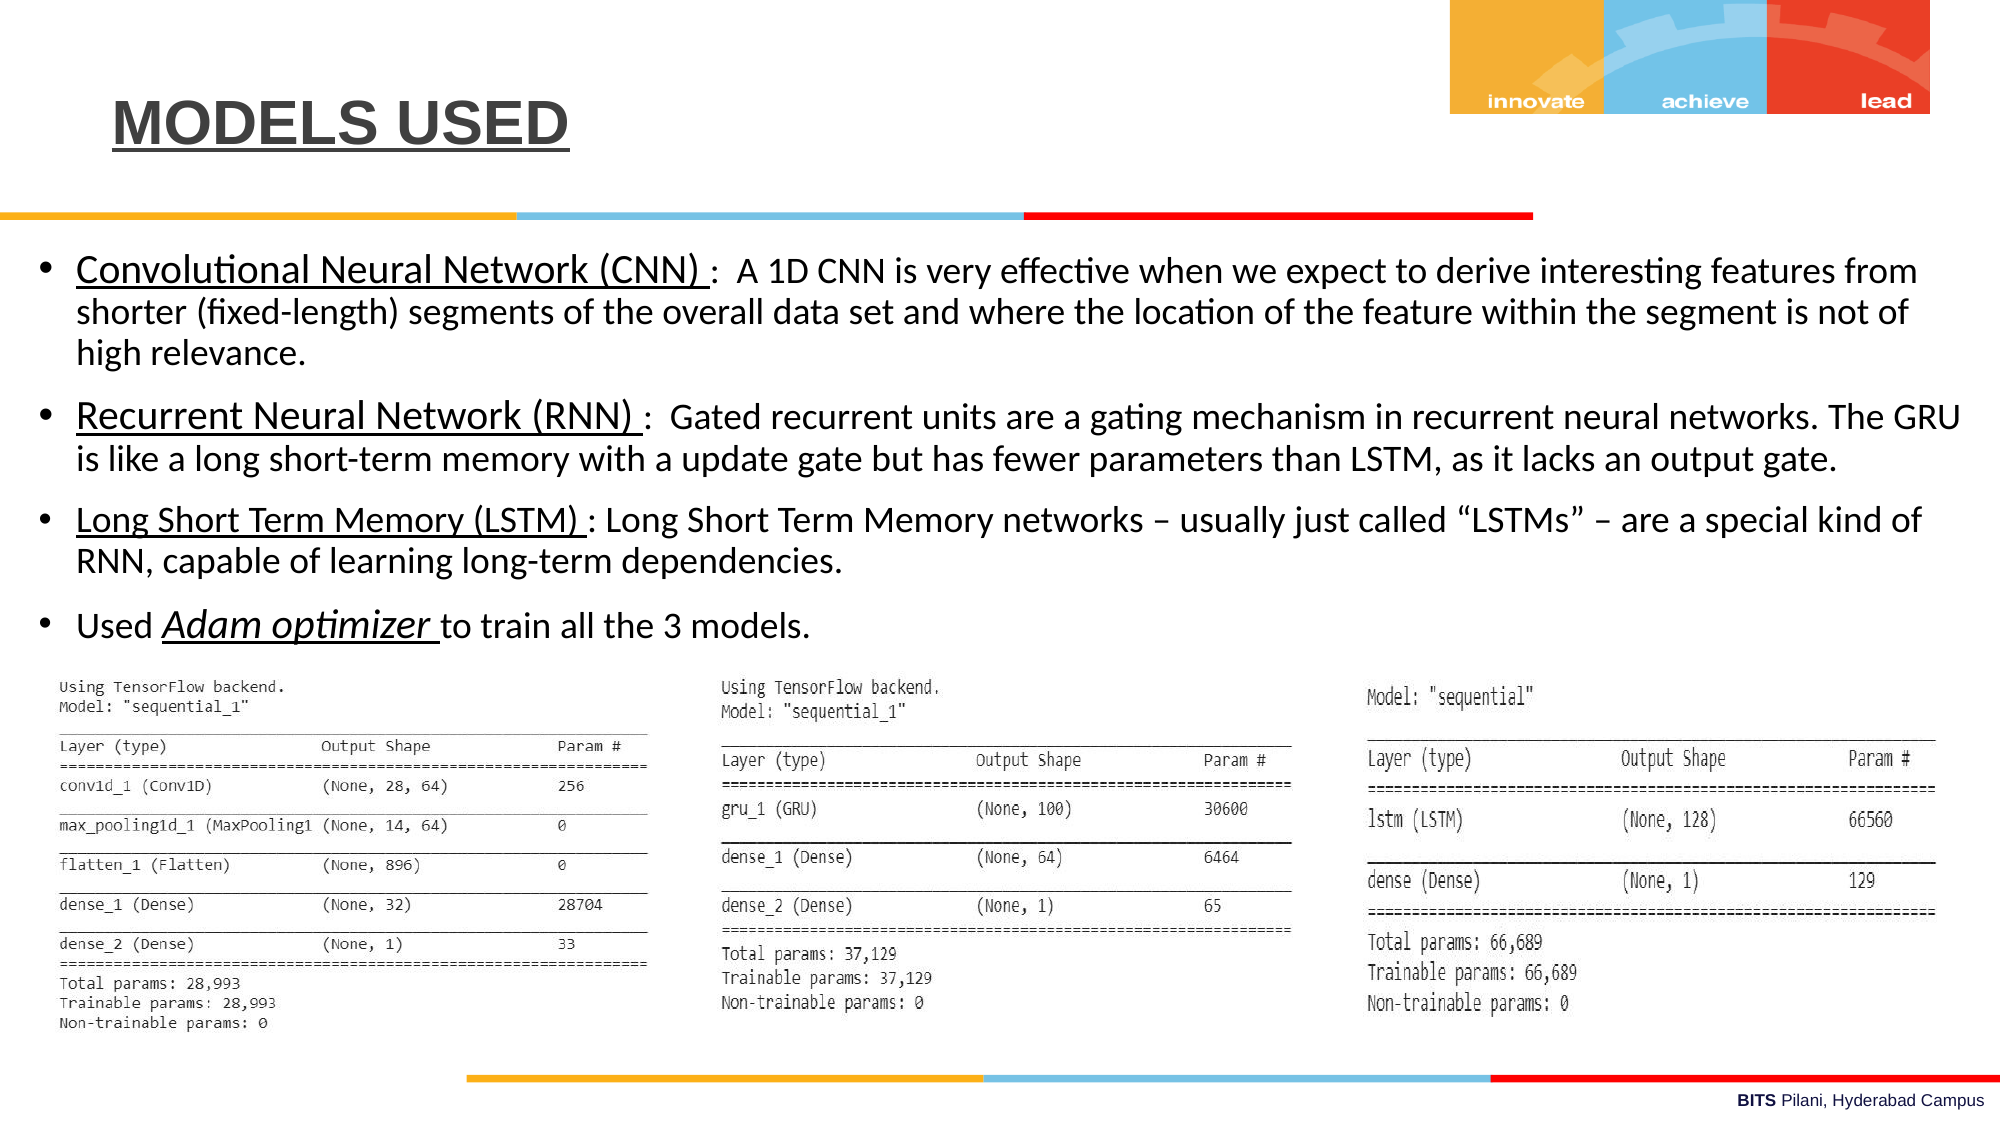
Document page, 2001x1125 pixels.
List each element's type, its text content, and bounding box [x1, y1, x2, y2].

picture [1449, 0, 1930, 114]
text_box MODELS USED [96, 75, 1282, 165]
text_box Convolutional Neural Network (CNN) : A 1D CNN is very effective when we expect to derive interesting features from shorter (fixed-length) segments of the overall data set and where the location of the feature within the segment is not of high relevance. Recurrent Neural Network (RNN) : Gated recurrent units are a gating mechanism in recurrent neural networks. The GRU is like a long short-term memory with a update gate but has fewer parameters than LSTM, as it lacks an output gate. Long Short Term Memory (LSTM) : Long Short Term Memory networks – usually just called “LSTMs” – are a special kind of RNN, capable of learning long-term dependencies. Used Adam optimizer to train all the 3 models. [23, 239, 1986, 1073]
picture [1355, 679, 1965, 1023]
picture [47, 671, 1329, 1038]
